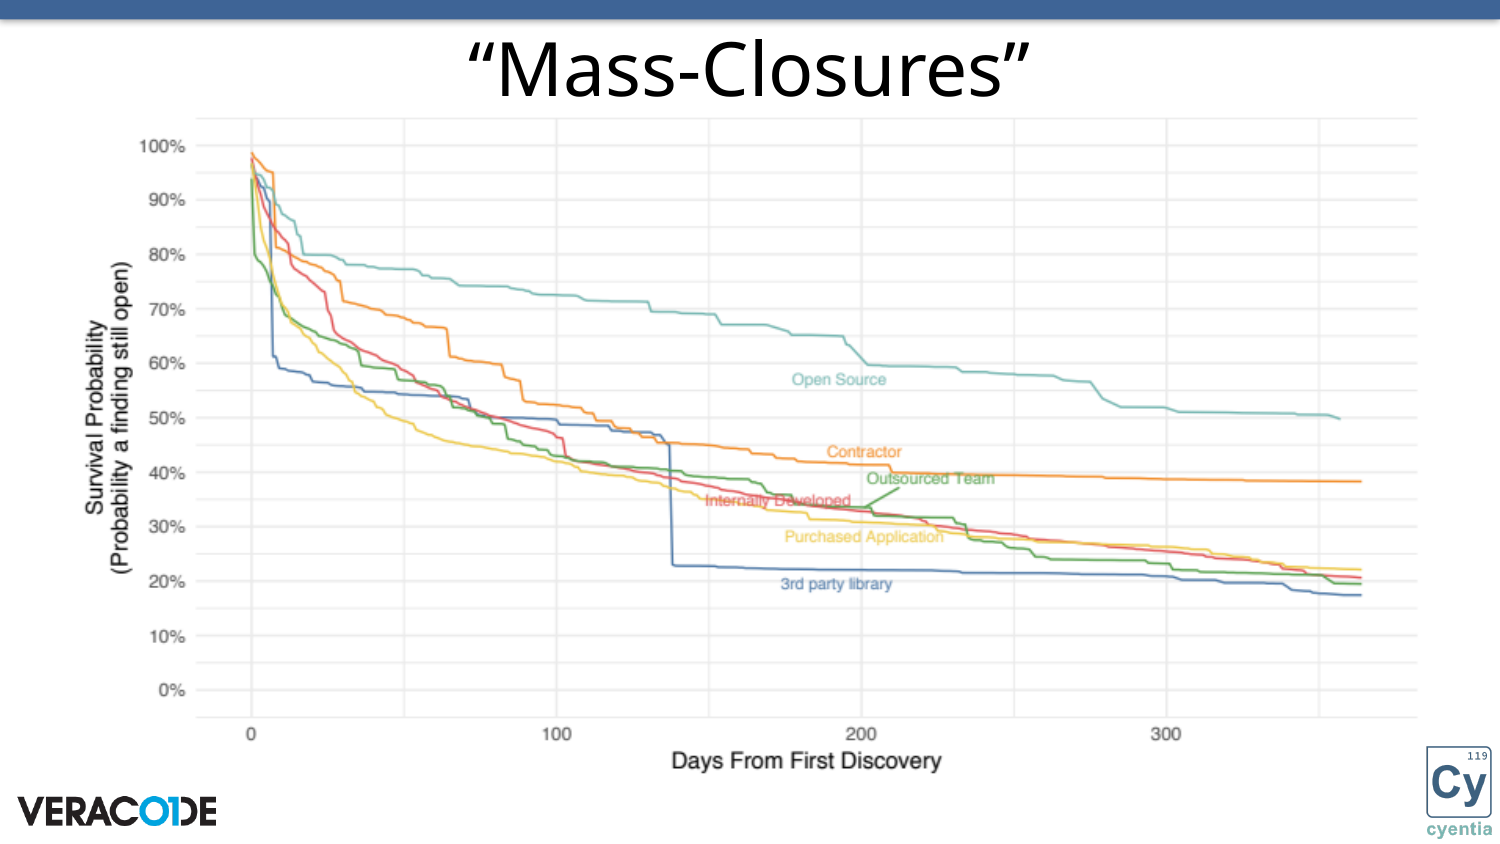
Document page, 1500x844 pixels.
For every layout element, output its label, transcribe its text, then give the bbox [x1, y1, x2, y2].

picture [146, 803, 162, 820]
title “Mass-Closures” [75, 13, 1425, 107]
picture [74, 107, 1426, 783]
picture [179, 796, 216, 826]
picture [17, 796, 149, 826]
picture [160, 796, 172, 826]
